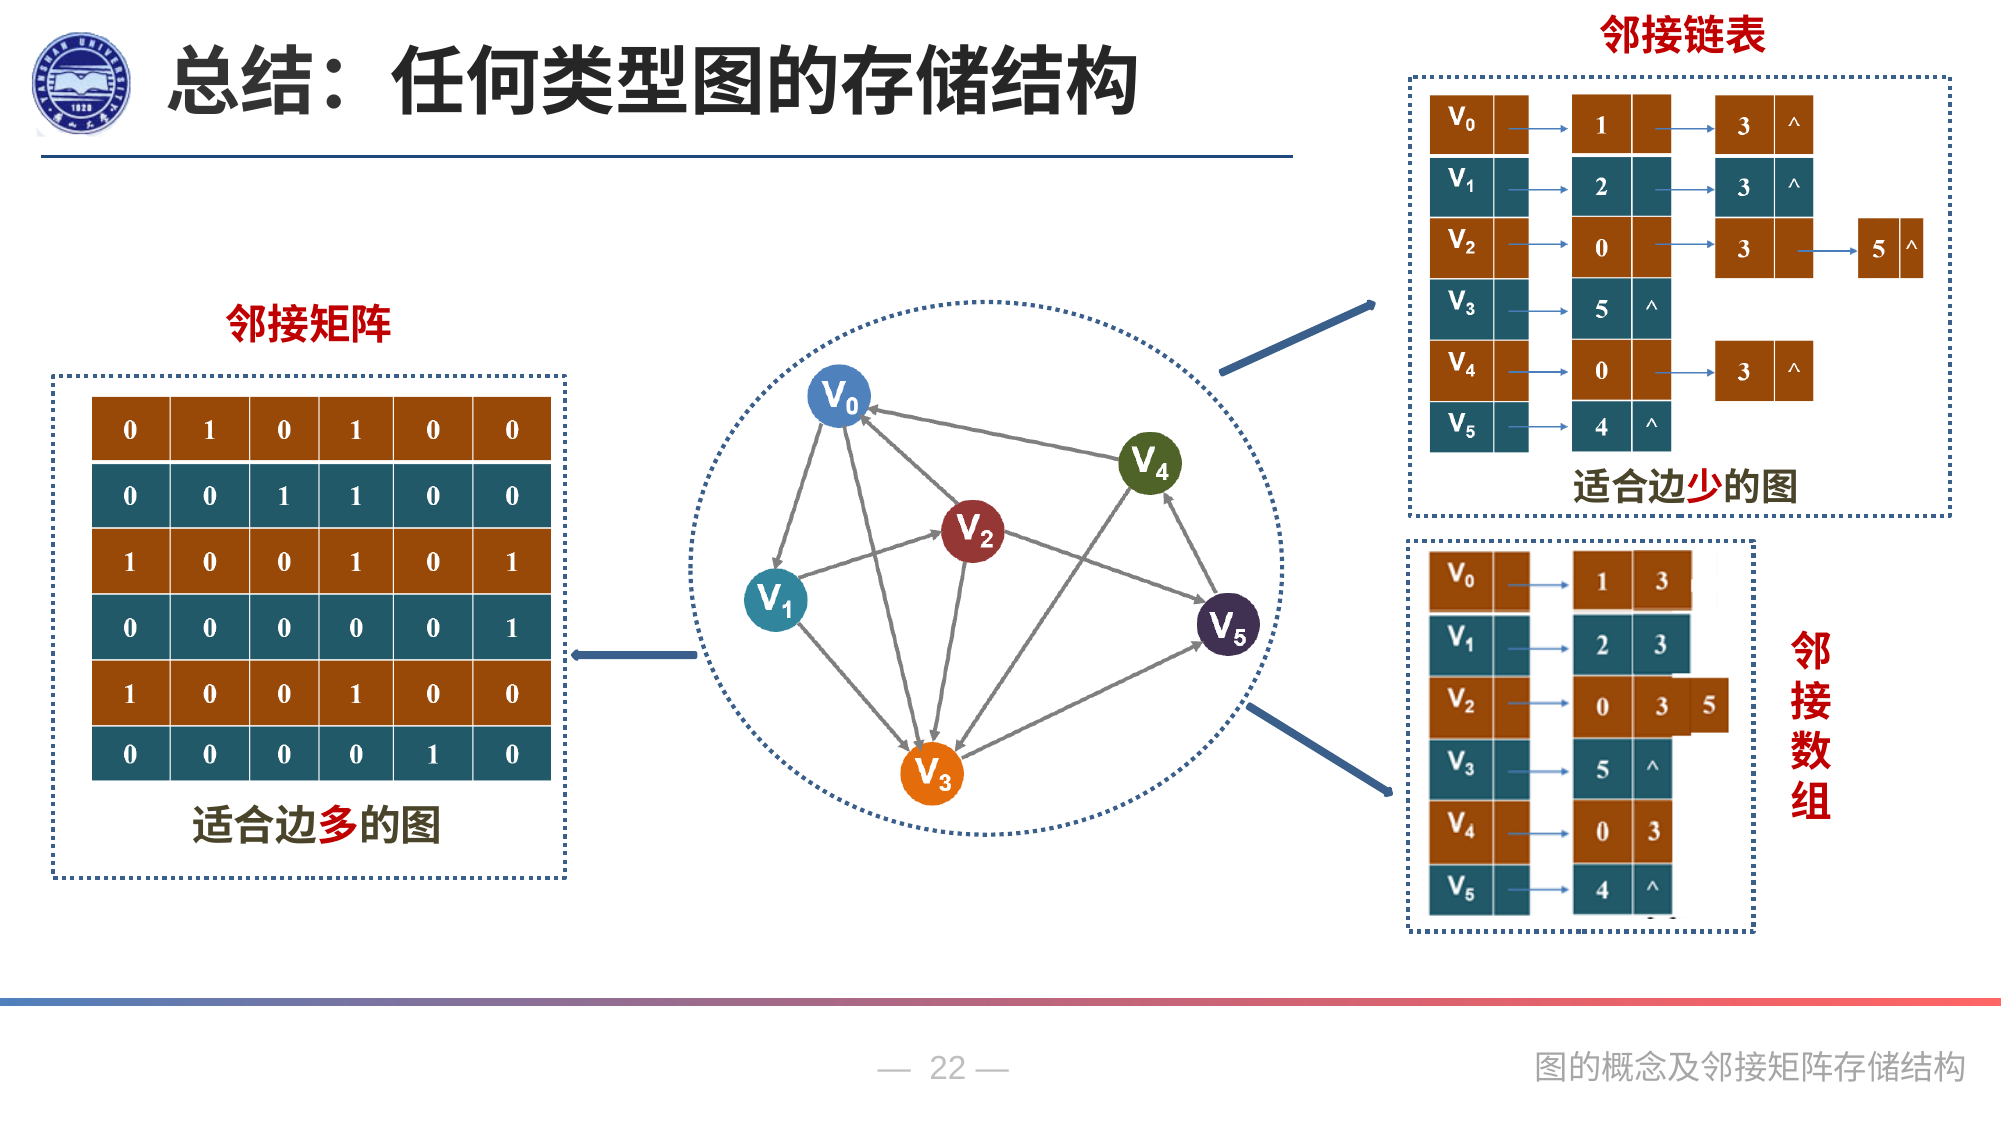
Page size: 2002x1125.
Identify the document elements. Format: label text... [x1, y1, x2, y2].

text_box [51, 374, 567, 880]
picture [735, 350, 1266, 817]
text_box 适合边多的图 [122, 791, 513, 856]
picture [1427, 93, 1926, 454]
text_box 邻接矩阵 [113, 290, 505, 355]
text_box [1408, 75, 1952, 518]
text_box 邻接链表 [1487, 1, 1879, 66]
text_box [1270, 490, 1285, 645]
picture [1426, 550, 1732, 919]
text_box [819, 299, 1154, 348]
text_box [1263, 299, 1376, 356]
text_box [907, 826, 1063, 837]
text_box [688, 435, 730, 703]
text_box [1270, 714, 1393, 798]
picture [92, 396, 551, 781]
text_box [1406, 539, 1756, 934]
text_box [570, 649, 698, 661]
text_box 邻 接 数 组 [1775, 617, 1845, 833]
text_box 总结：任何类型图的存储结构 [150, 25, 1178, 131]
text_box 适合边少的图 [1490, 463, 1882, 516]
picture [26, 31, 133, 138]
